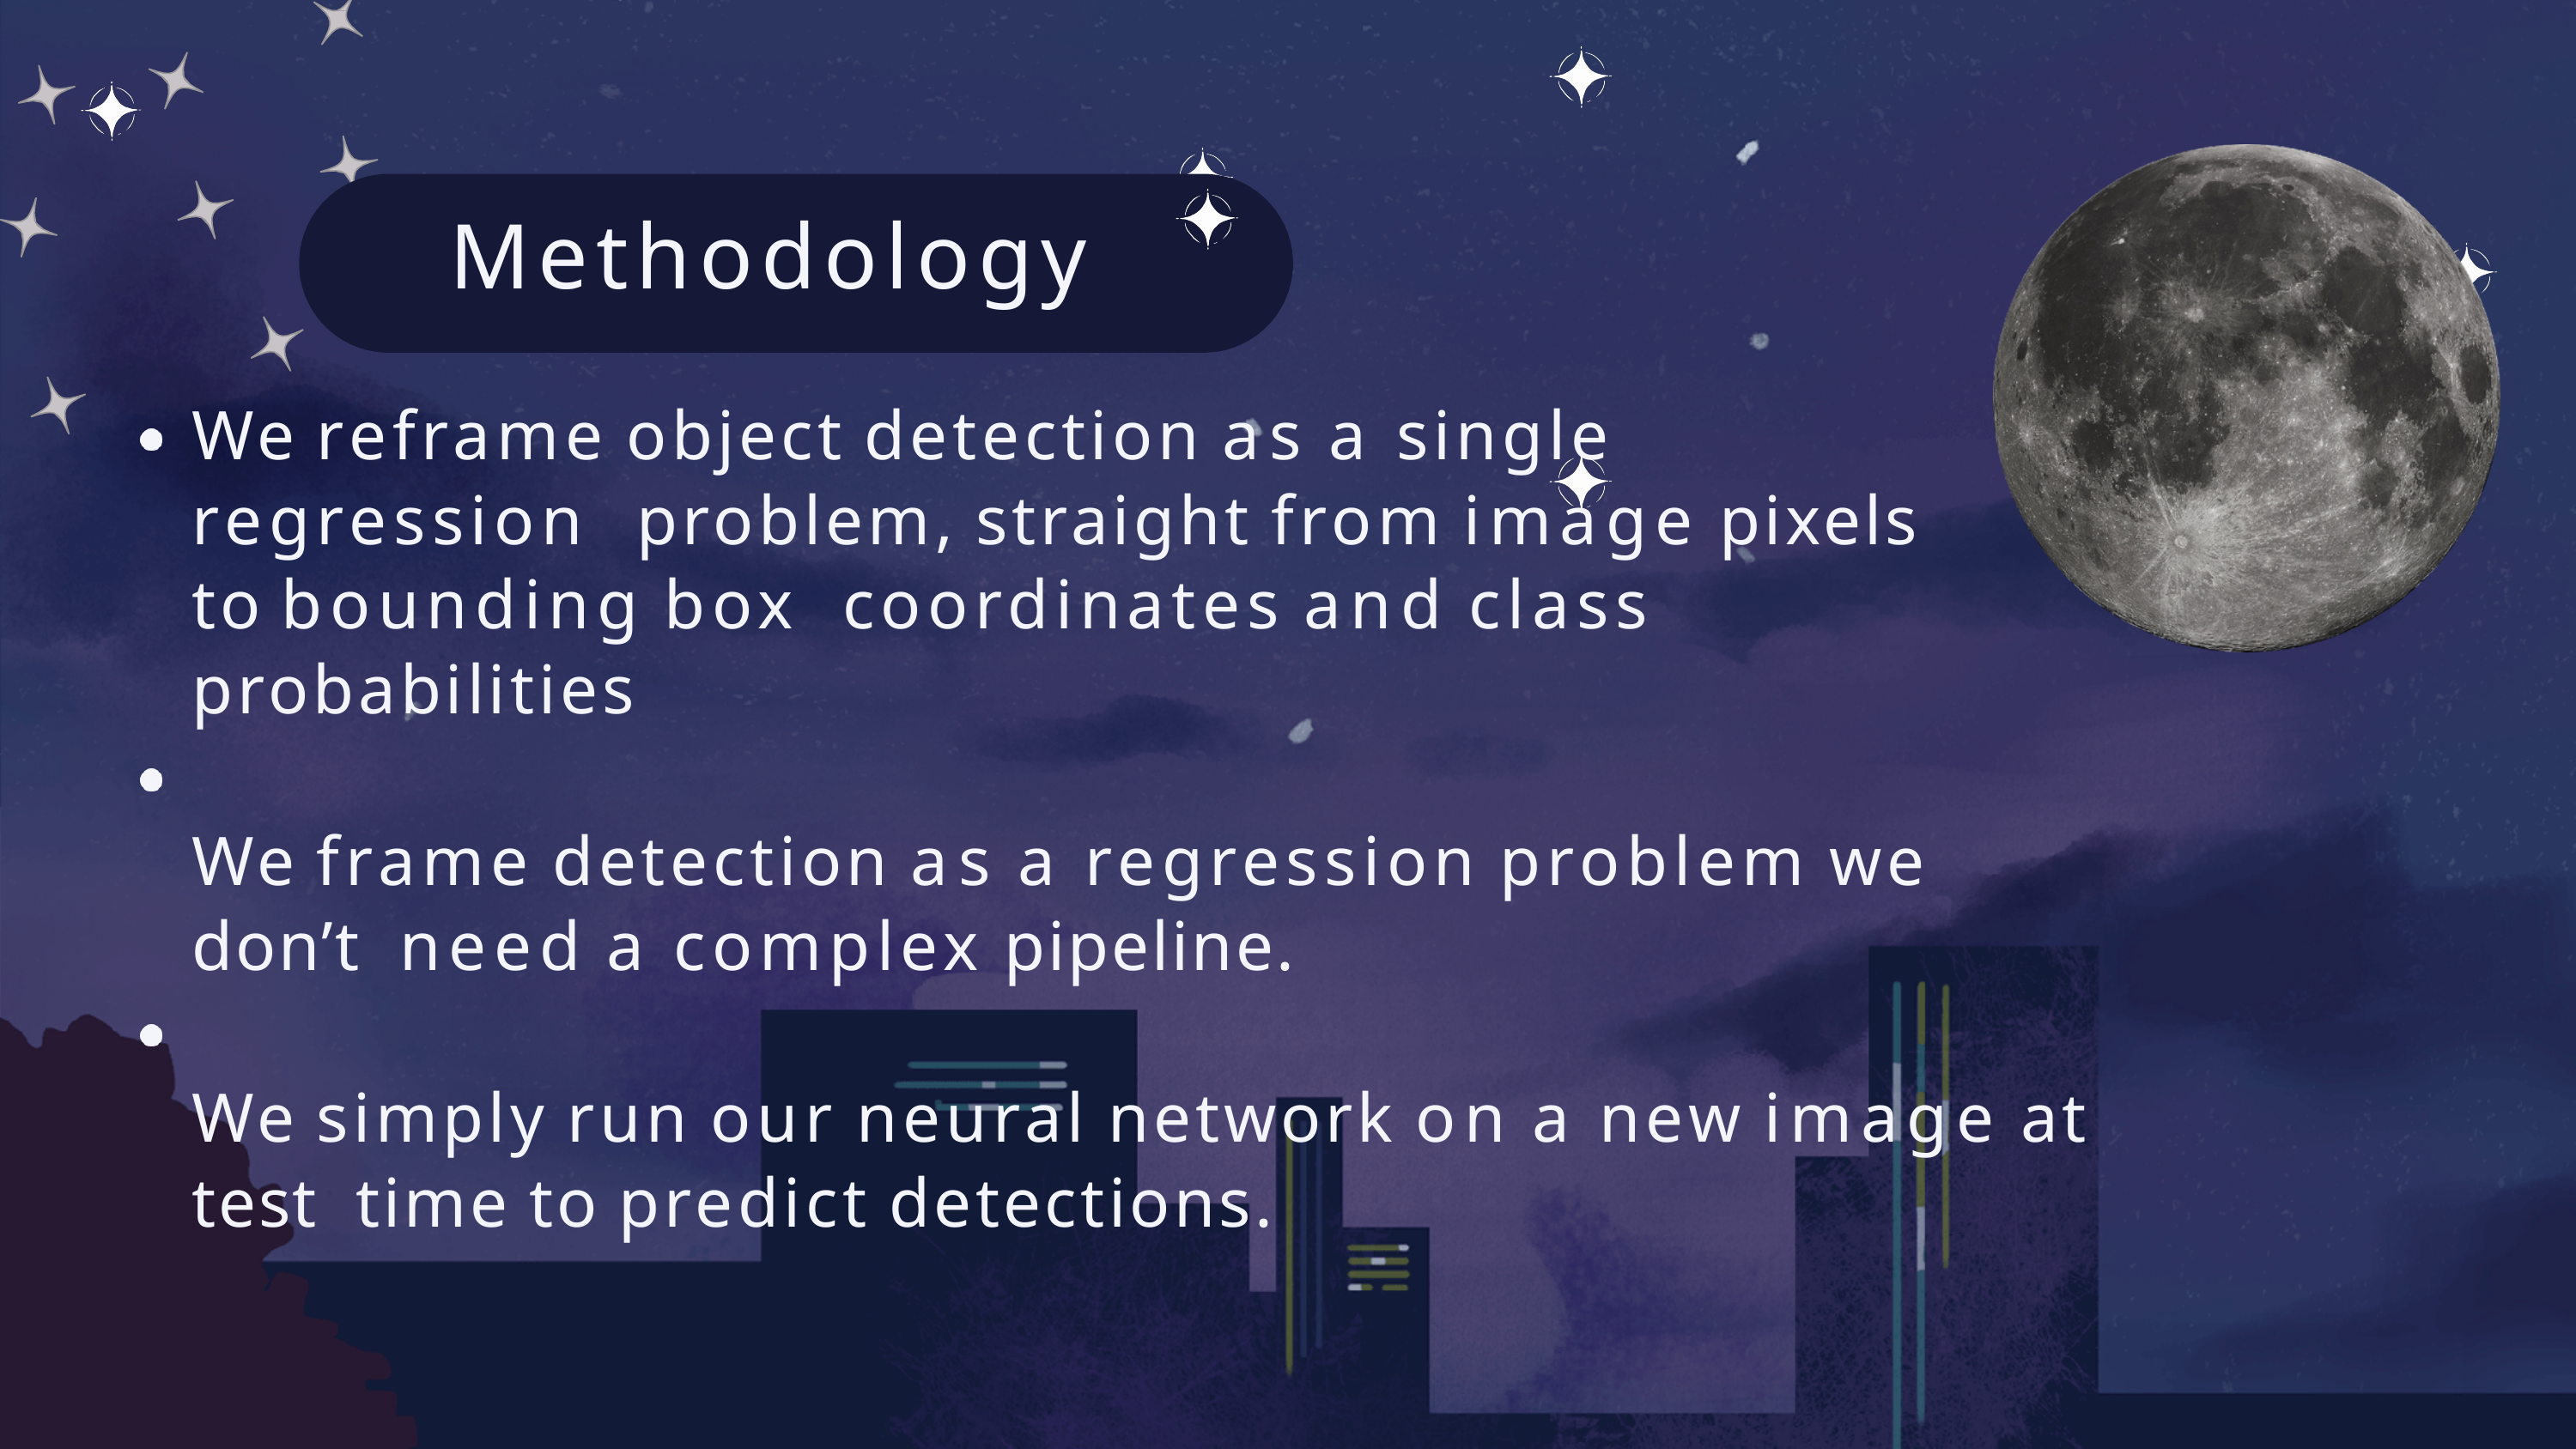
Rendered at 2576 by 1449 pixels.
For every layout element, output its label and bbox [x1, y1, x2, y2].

text_box [0, 0, 2576, 1449]
text_box [0, 0, 2500, 652]
text_box [299, 173, 1294, 354]
